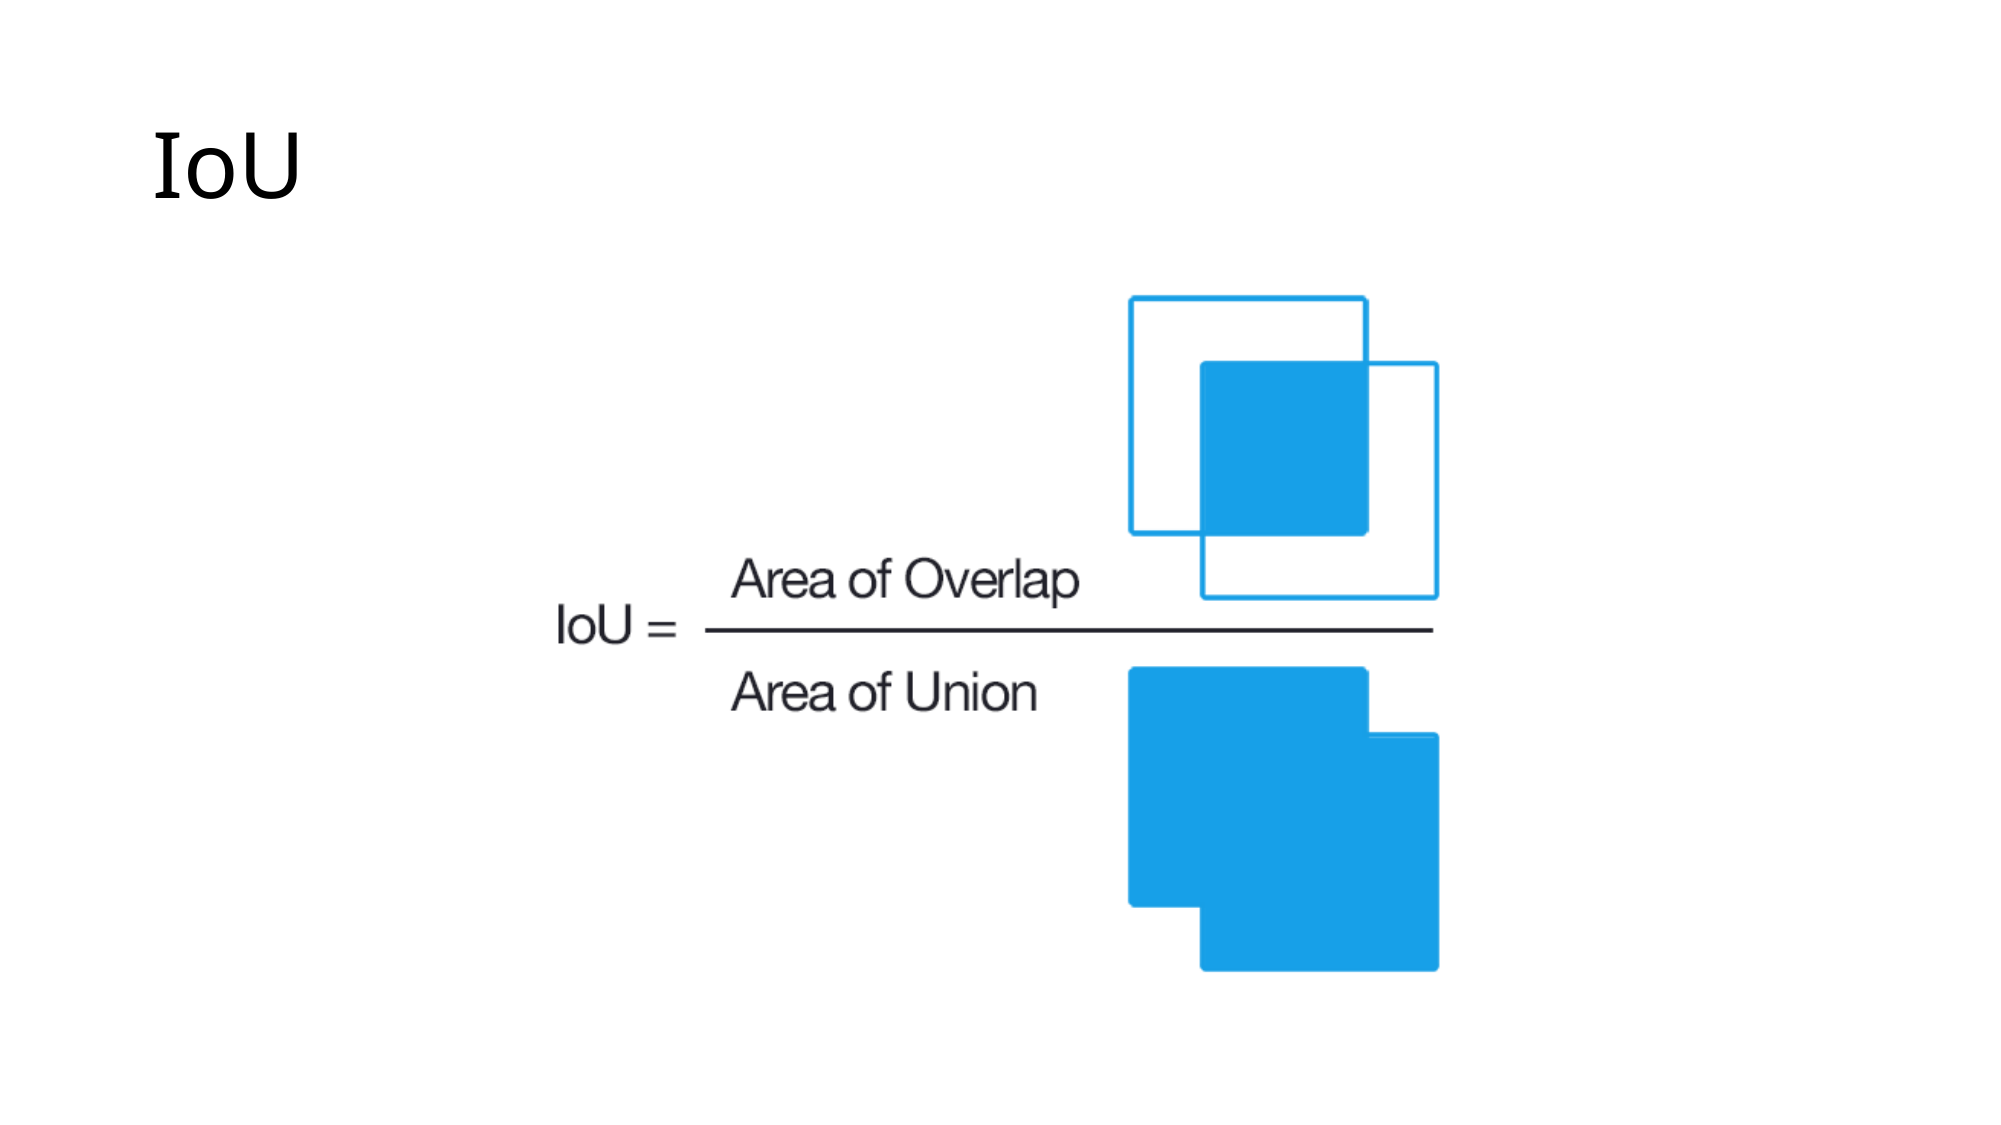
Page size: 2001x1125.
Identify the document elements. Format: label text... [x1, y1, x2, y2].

title IoU [137, 59, 1863, 278]
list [542, 277, 1458, 992]
